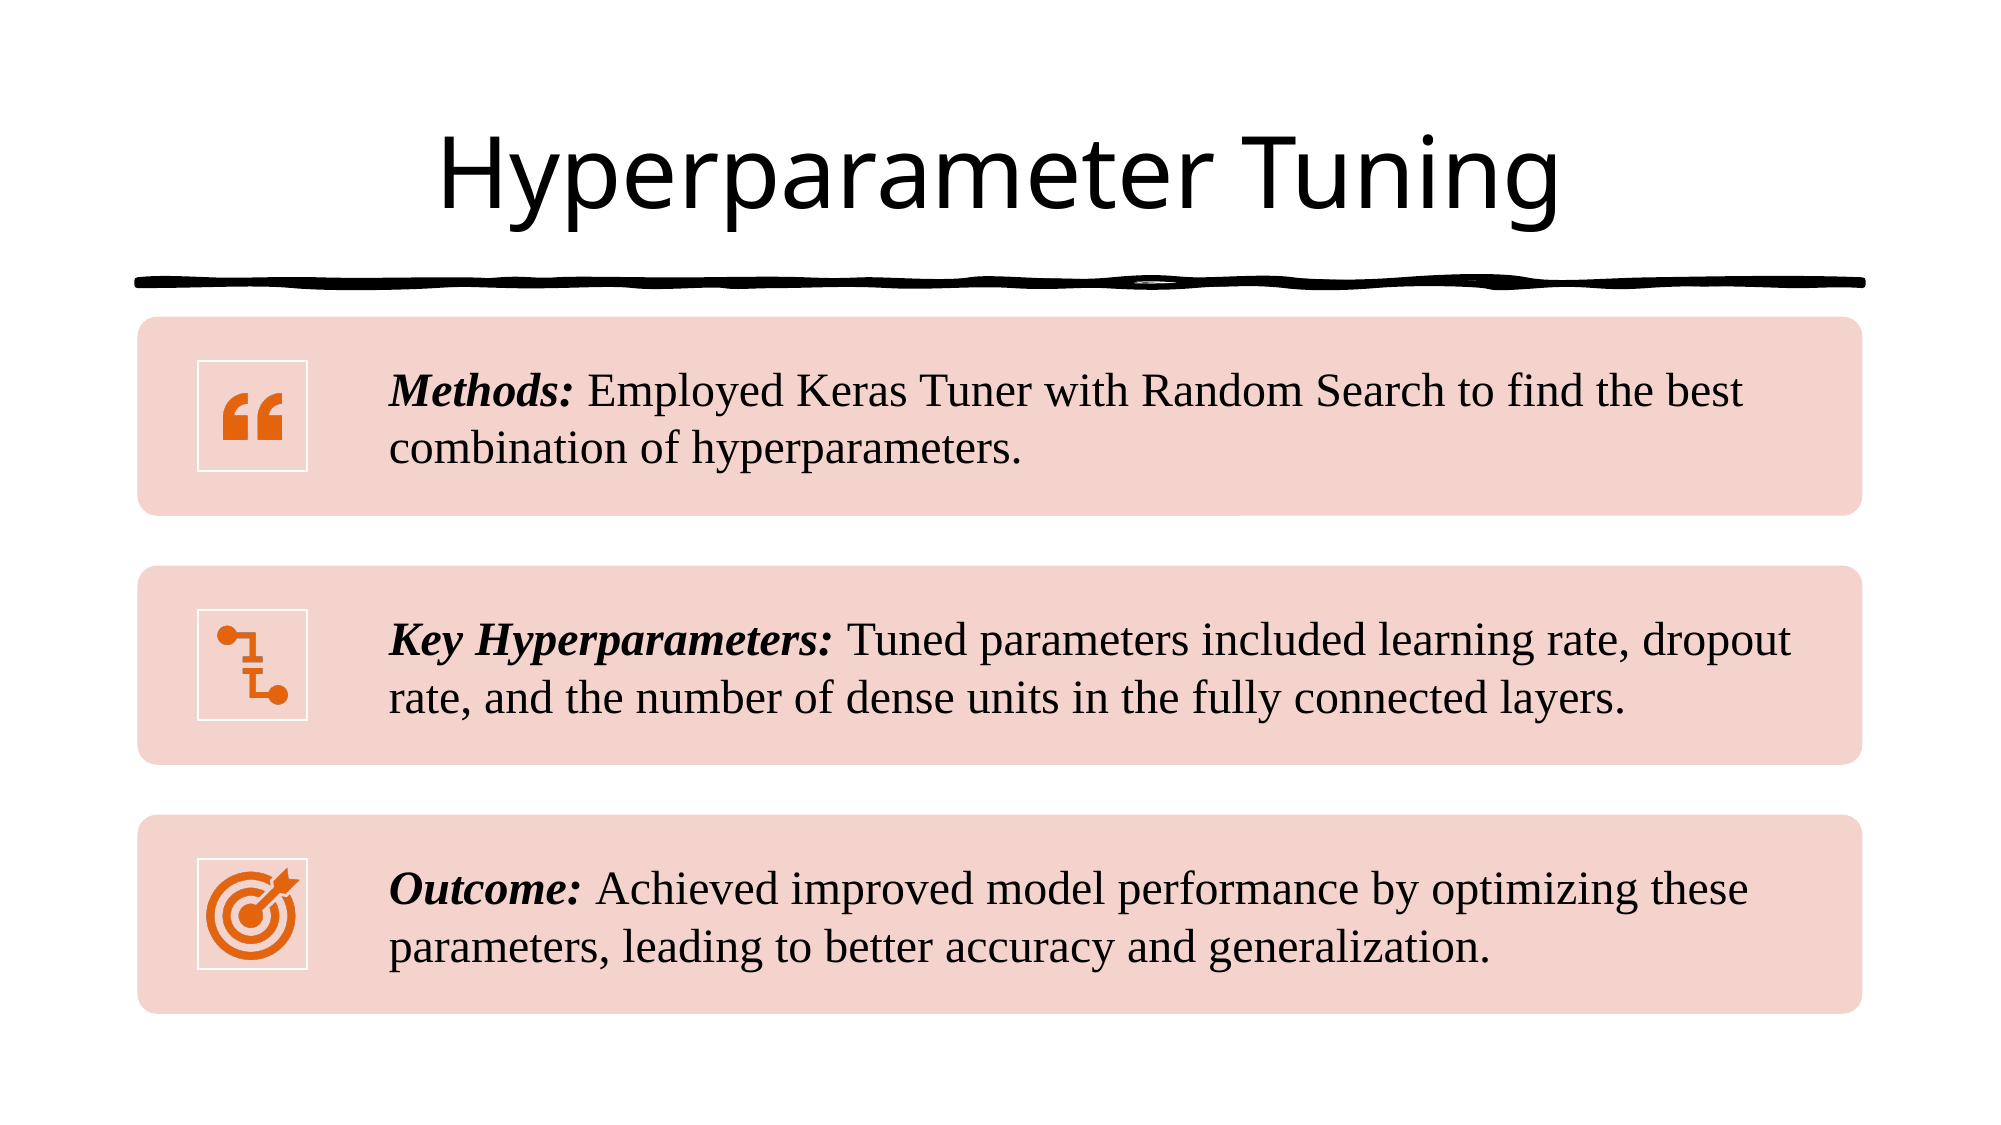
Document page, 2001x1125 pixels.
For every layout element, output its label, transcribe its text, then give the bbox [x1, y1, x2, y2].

title Hyperparameter Tuning [137, 59, 1863, 278]
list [137, 316, 1863, 1014]
